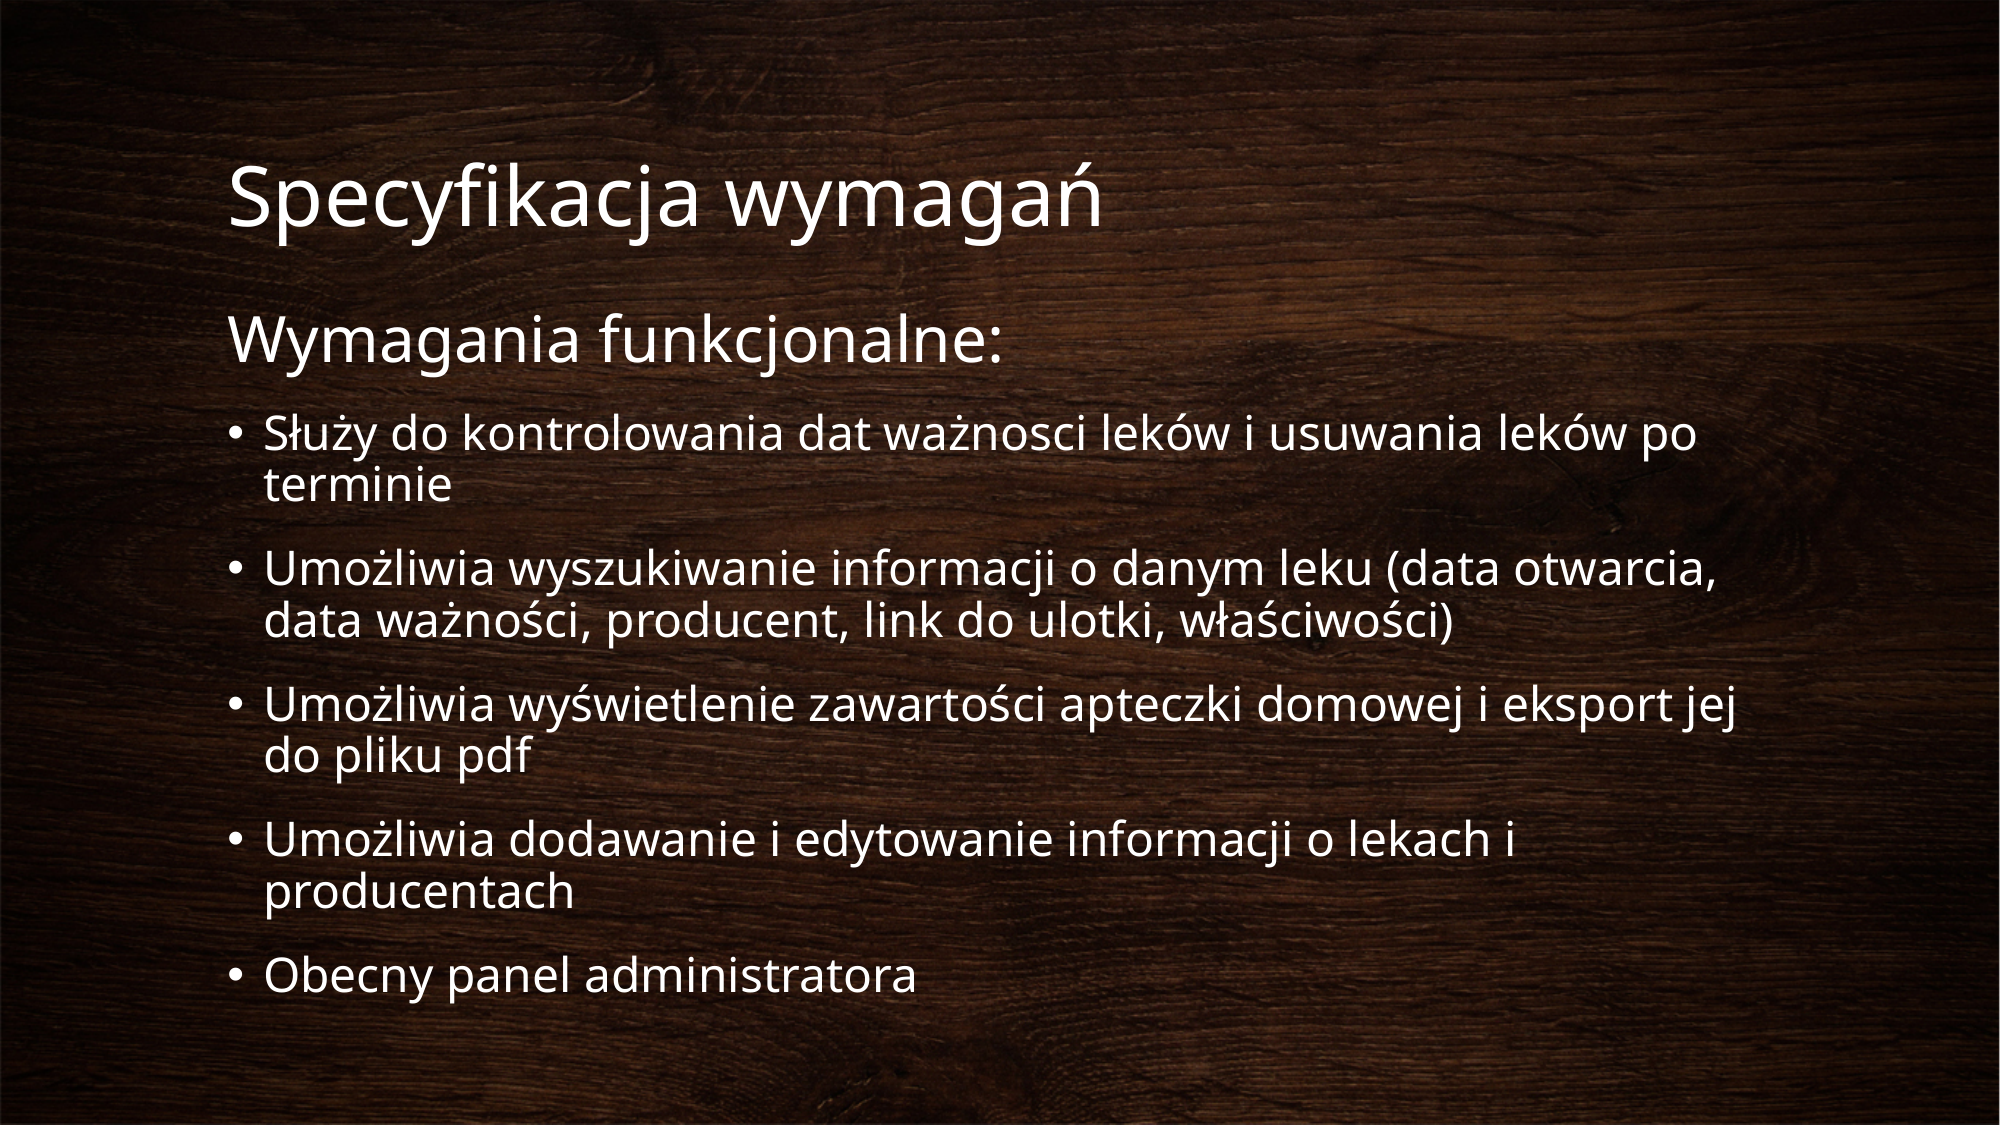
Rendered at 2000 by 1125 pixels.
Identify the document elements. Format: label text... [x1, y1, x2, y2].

picture [0, 0, 2000, 1125]
list Wymagania funkcjonalne: Służy do kontrolowania dat ważnosci leków i usuwania leków po terminie Umożliwia wyszukiwanie informacji o danym leku (data otwarcia, data ważności, producent, link do ulotki, właściwości) Umożliwia wyświetlenie zawartości apteczki domowej i eksport jej do pliku pdf Umożliwia dodawanie i edytowanie informacji o lekach i producentach Obecny panel administratora [212, 299, 1788, 1013]
title Specyfikacja wymagań [212, 62, 1788, 250]
